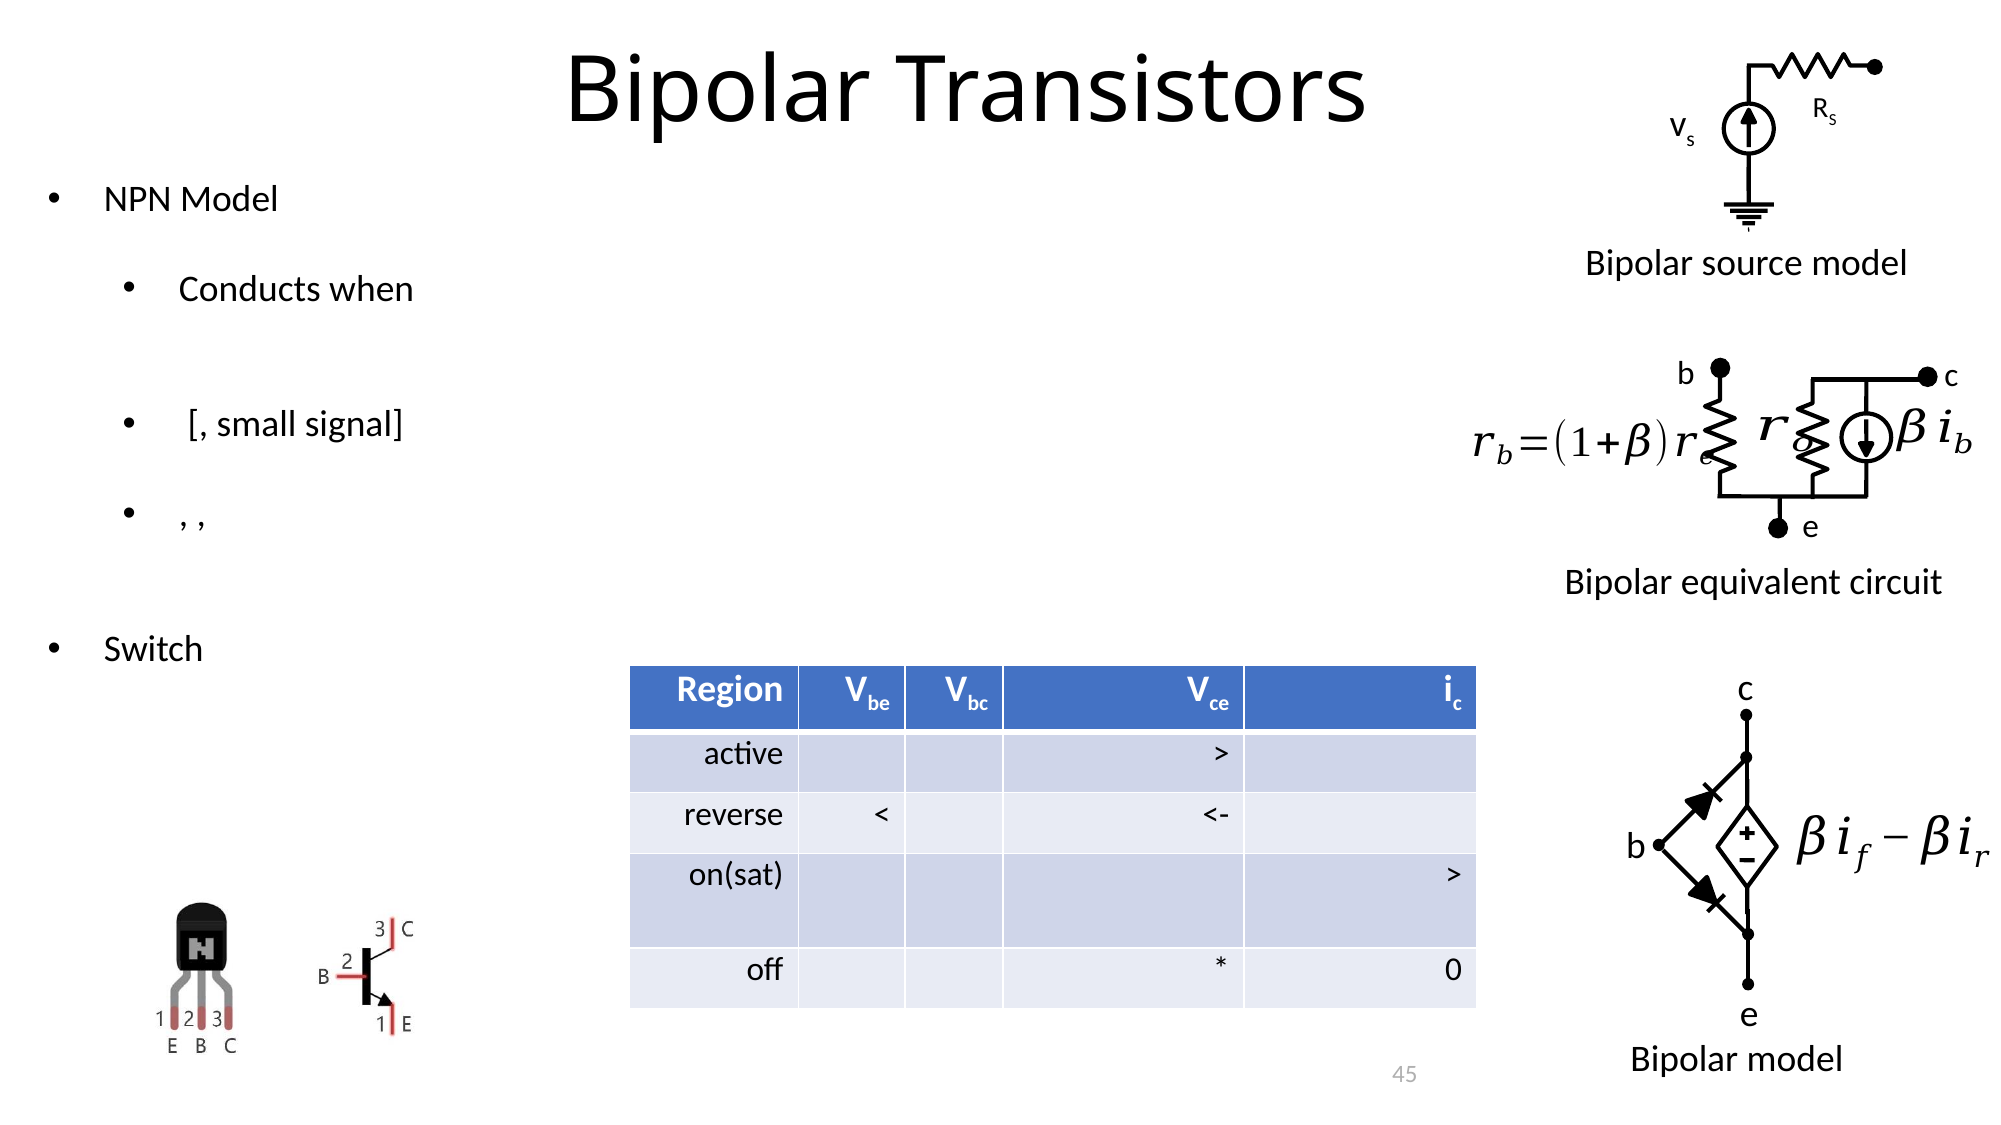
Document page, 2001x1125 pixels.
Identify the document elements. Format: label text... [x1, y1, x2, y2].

slide_number 45 [1074, 1010, 1425, 1125]
text_box Bipolar Transistors [27, 29, 1882, 140]
picture [145, 898, 427, 1055]
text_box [1470, 344, 1986, 611]
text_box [1570, 54, 1976, 291]
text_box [1611, 656, 2000, 1088]
